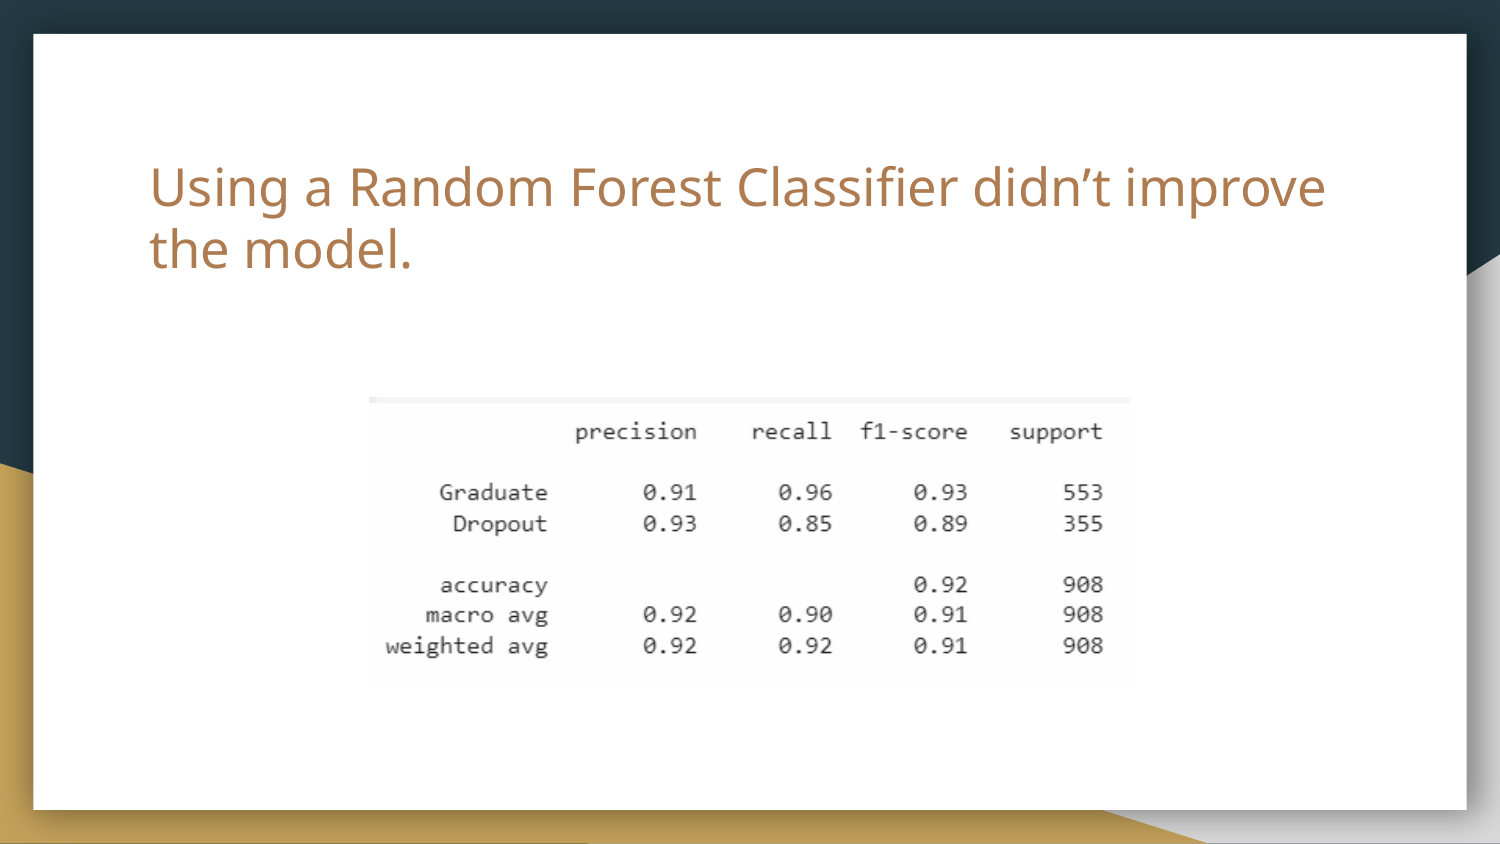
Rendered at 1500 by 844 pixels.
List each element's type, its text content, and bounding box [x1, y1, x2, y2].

title Using a Random Forest Classifier didn’t improve the model. [134, 138, 1366, 296]
picture [369, 396, 1131, 688]
